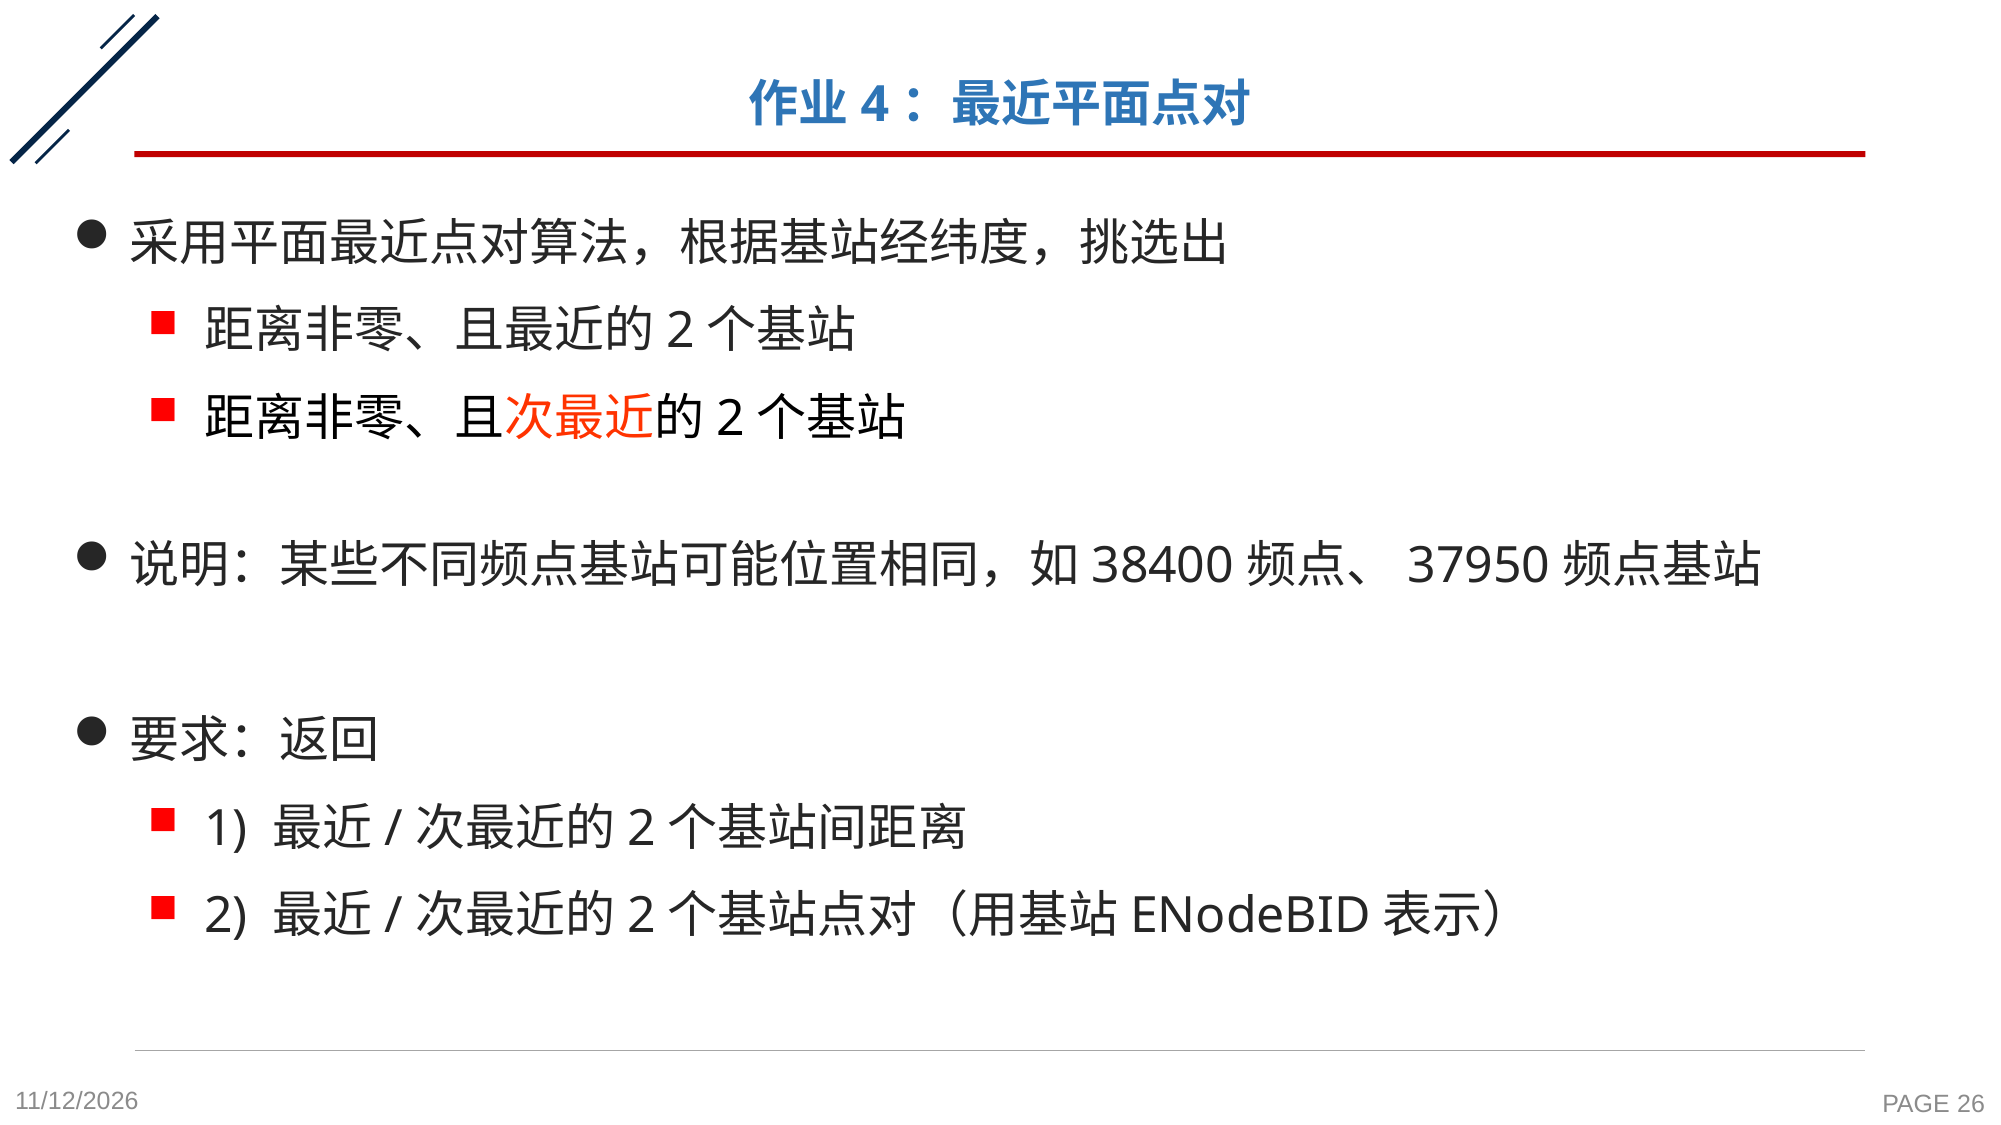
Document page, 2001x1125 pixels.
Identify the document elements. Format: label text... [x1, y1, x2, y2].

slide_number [0, 1073, 178, 1125]
title 作业4：最近平面点对 [134, 59, 1866, 150]
slide_number PAGE 26 [1783, 1077, 2000, 1125]
text_box 采用平面最近点对算法，根据基站经纬度，挑选出 距离非零、且最近的2个基站 距离非零、且次最近的2个基站 说明：某些不同频点基站可能位置相同，如38400频点、37950频点基站 要求：返回 1) 最近/次最近的2个基站间距离 2) 最近/次最近的2个基站点对（用基站ENodeBID表示） [58, 187, 1943, 951]
